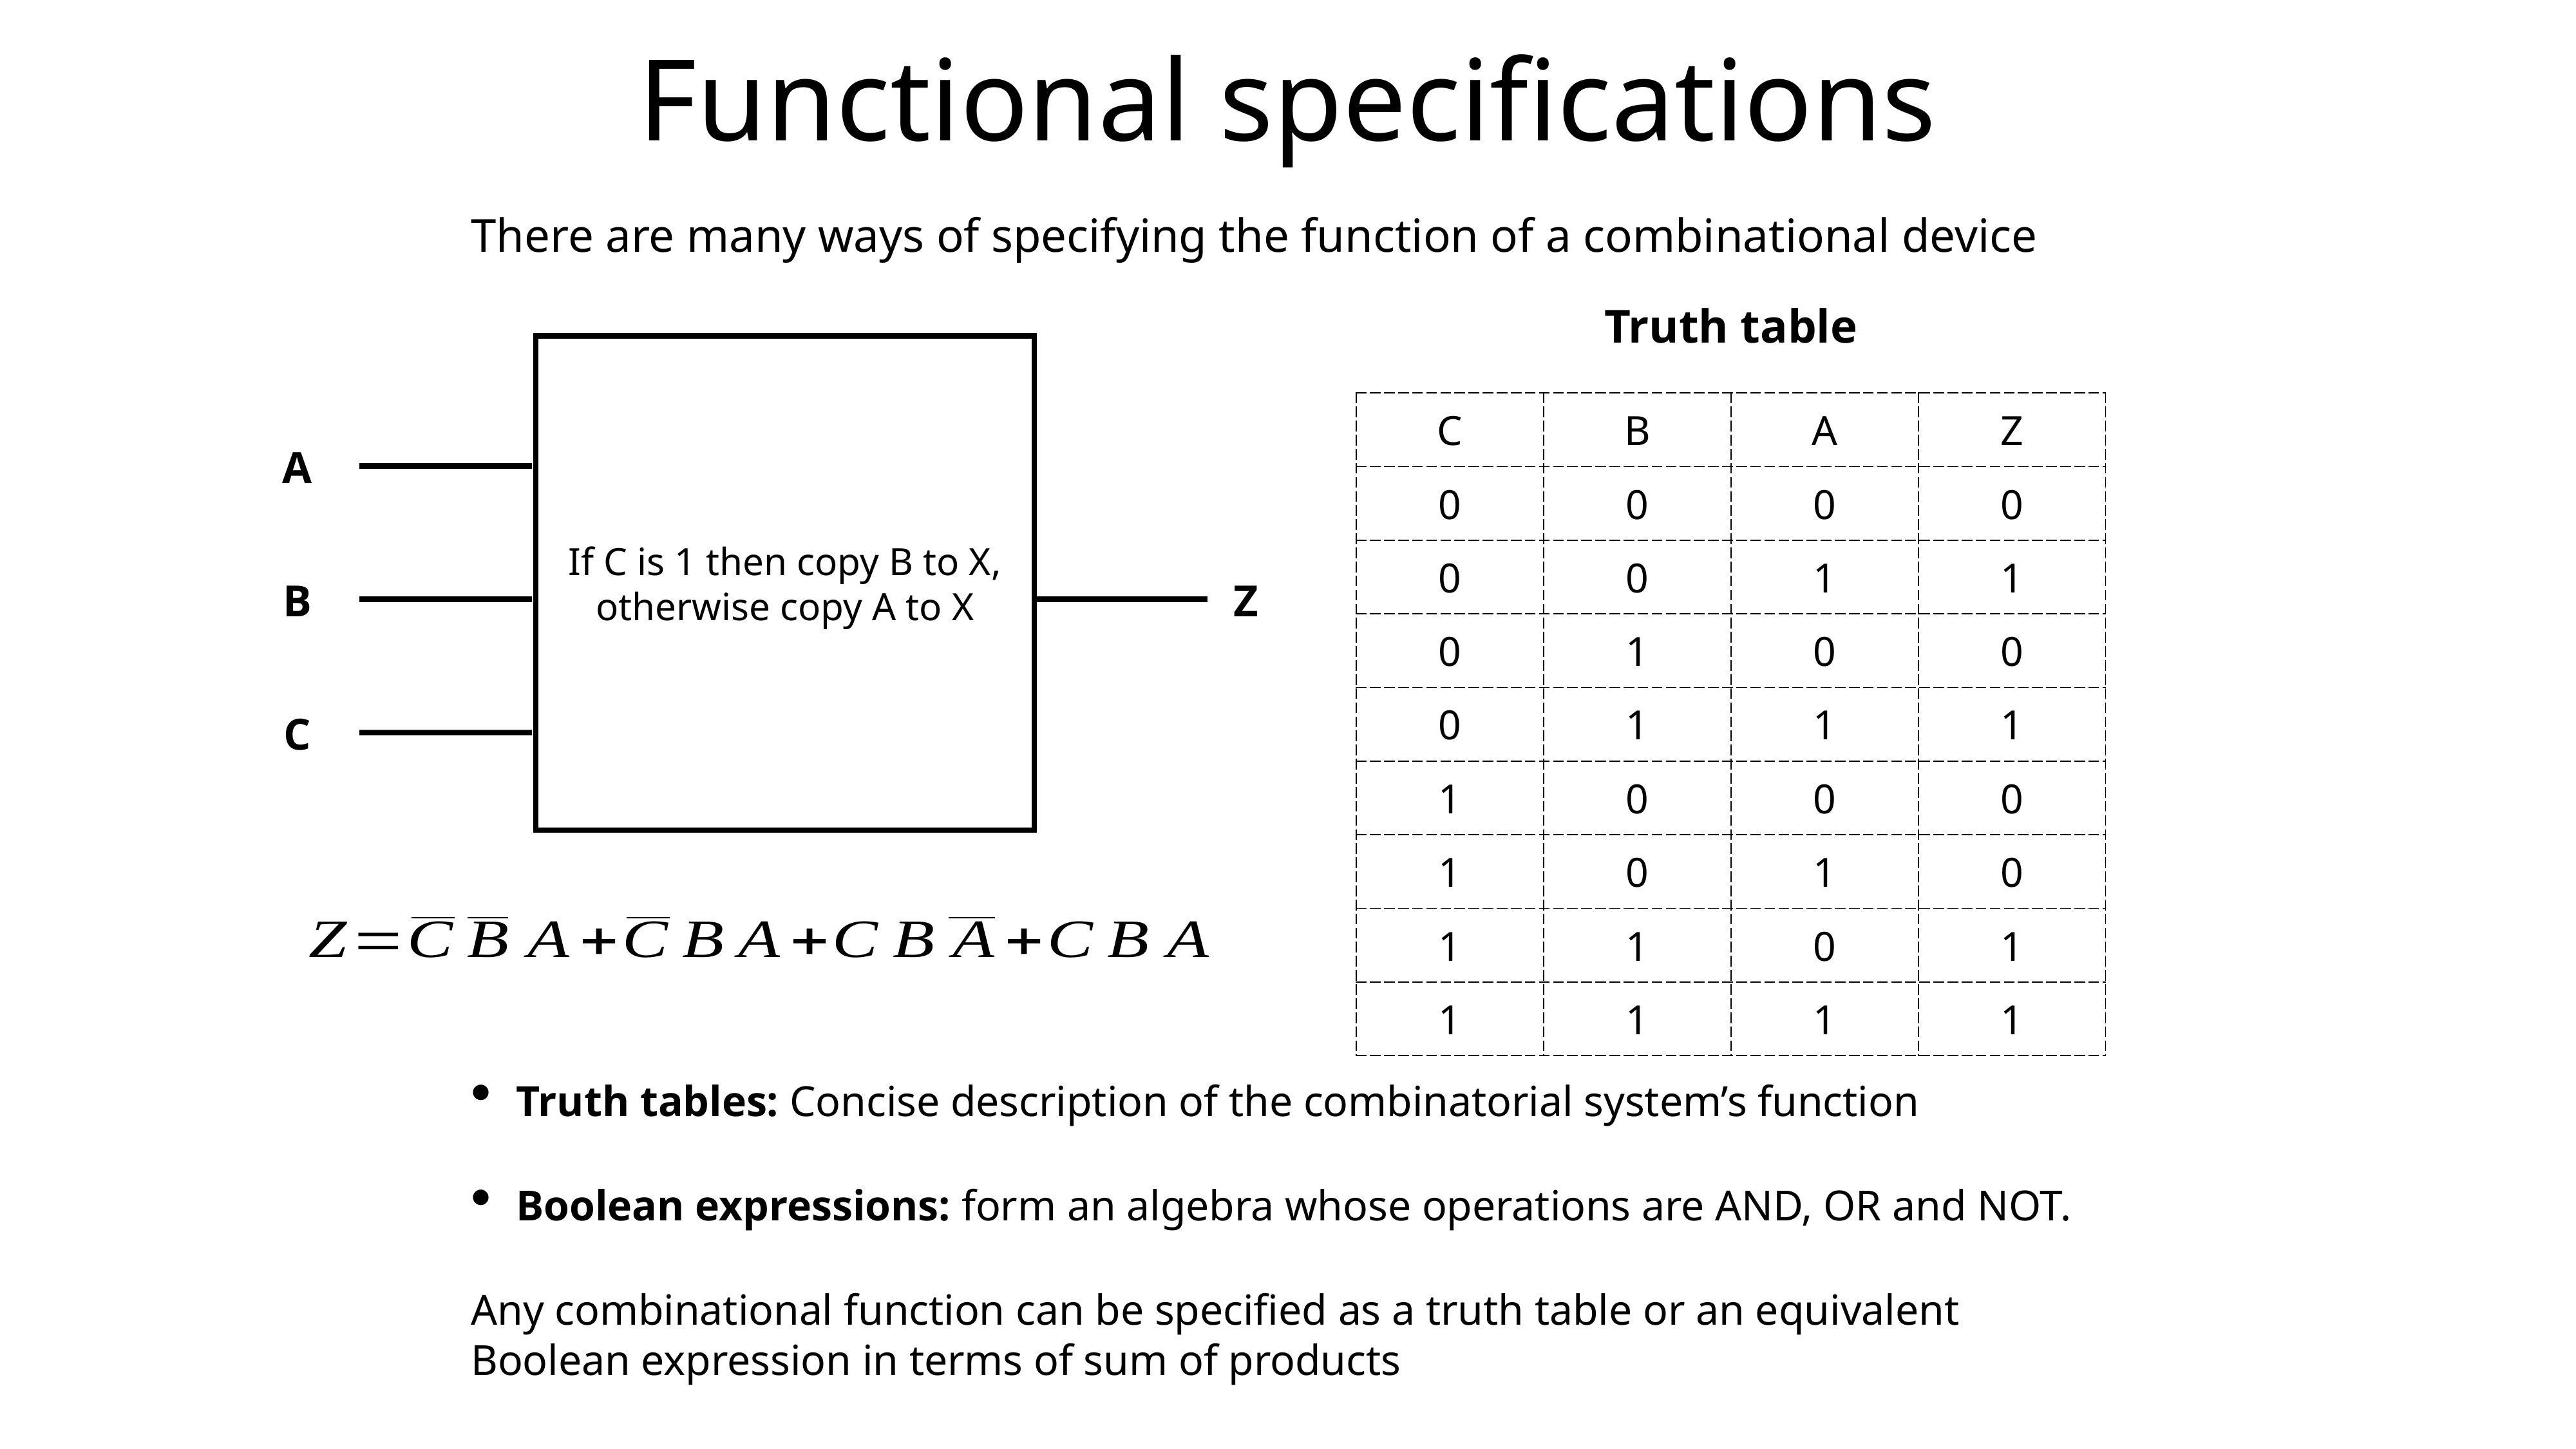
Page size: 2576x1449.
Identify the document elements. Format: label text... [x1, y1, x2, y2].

table_cell 0 [1544, 467, 1731, 540]
table_cell 1 [1731, 540, 1918, 614]
table_cell 1 [1356, 835, 1544, 909]
table_cell 0 [1356, 467, 1544, 540]
table_cell 0 [1731, 467, 1918, 540]
table_cell 0 [1356, 540, 1544, 614]
text_box B [275, 565, 319, 633]
table_cell 1 [1356, 761, 1544, 835]
table_header A [1731, 393, 1918, 467]
table_cell 0 [1918, 835, 2106, 909]
table_cell 1 [1918, 982, 2106, 1056]
table_cell 1 [1731, 835, 1918, 909]
table_header Z [1918, 393, 2106, 467]
table_cell 0 [1731, 909, 1918, 982]
title Functional specifications [463, 0, 2113, 121]
table_cell 0 [1731, 614, 1918, 688]
table_cell 1 [1544, 614, 1731, 688]
table_header C [1356, 393, 1544, 467]
table_cell 1 [1918, 540, 2106, 614]
text_box C [274, 699, 321, 766]
table_cell 0 [1544, 540, 1731, 614]
table_cell 1 [1356, 909, 1544, 982]
table_cell 0 [1356, 614, 1544, 688]
table_cell 1 [1918, 909, 2106, 982]
list There are many ways of specifying the function of a combinational device [463, 121, 2113, 346]
table_cell 1 [1544, 688, 1731, 761]
text_box Truth table [1596, 289, 1866, 359]
text_box A [274, 432, 320, 500]
table_cell 1 [1356, 982, 1544, 1056]
table_cell 1 [1731, 688, 1918, 761]
table_cell 0 [1918, 761, 2106, 835]
table_cell 1 [1544, 909, 1731, 982]
table_cell 0 [1544, 761, 1731, 835]
table_cell 1 [1544, 982, 1731, 1056]
table_cell 1 [1918, 688, 2106, 761]
table_header B [1544, 393, 1731, 467]
text_box Z [1226, 565, 1266, 633]
text_box If C is 1 then copy B to X, otherwise copy A to X [535, 336, 1034, 830]
text_box Truth tables: Concise description of the combinatorial system’s function Boolean expressions: form an algebra whose operations are AND, OR and NOT. Any combinational function can be specified as a truth table or an equivalent Boolean expression in terms of sum of products [463, 1049, 2113, 1408]
text_box [304, 910, 1212, 971]
table_cell 1 [1731, 982, 1918, 1056]
table_cell 0 [1356, 688, 1544, 761]
table_cell 0 [1544, 835, 1731, 909]
table_cell 0 [1731, 761, 1918, 835]
table_cell 0 [1918, 467, 2106, 540]
table_cell 0 [1918, 614, 2106, 688]
